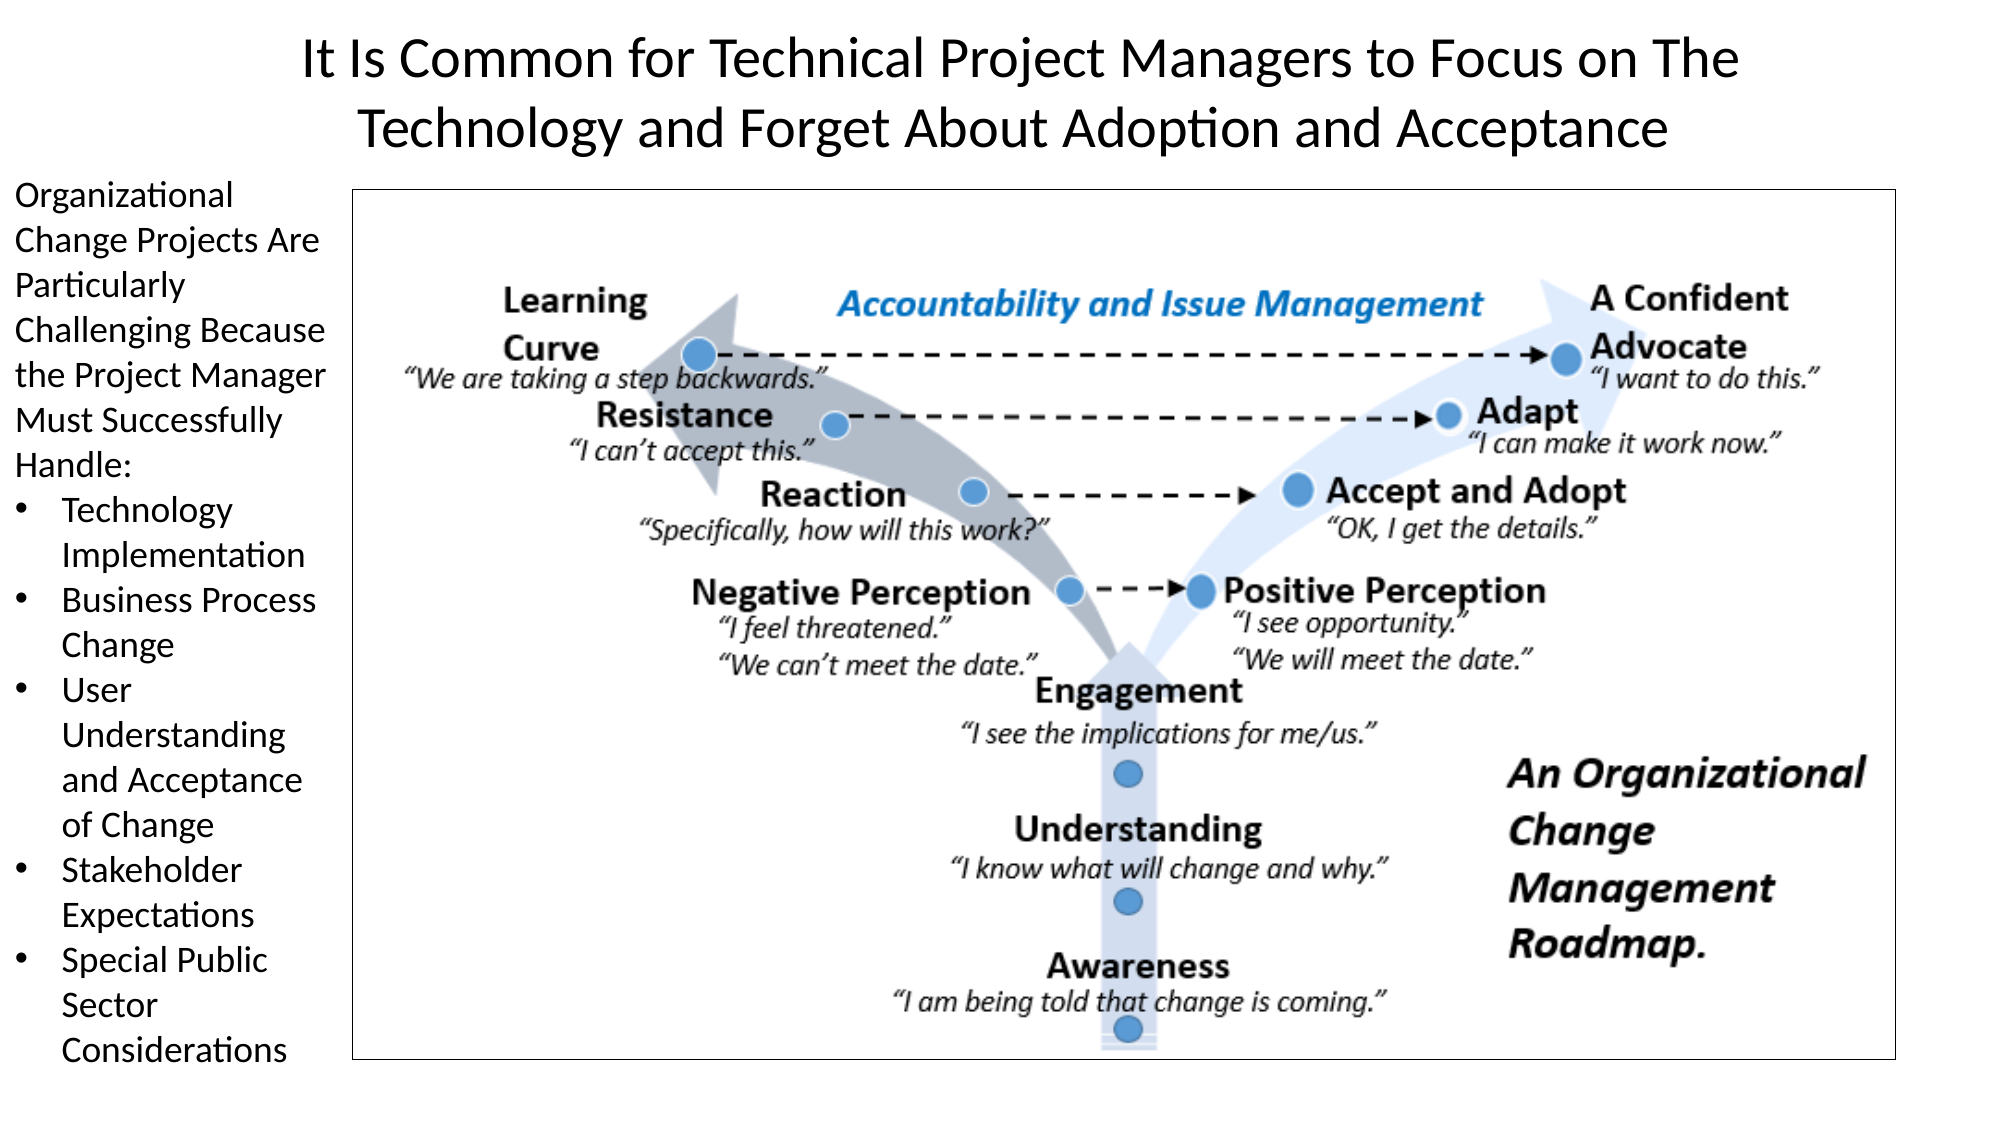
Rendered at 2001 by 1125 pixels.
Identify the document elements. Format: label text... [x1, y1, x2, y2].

text_box It Is Common for Technical Project Managers to Focus on The Technology and Forget About Adoption and Acceptance [146, 12, 1896, 167]
text_box Organizational Change Projects Are Particularly Challenging Because the Project Manager Must Successfully Handle: Technology Implementation Business Process Change User Understanding and Acceptance of Change Stakeholder Expectations Special Public Sector Considerations [0, 162, 353, 1078]
picture [352, 189, 1896, 1060]
